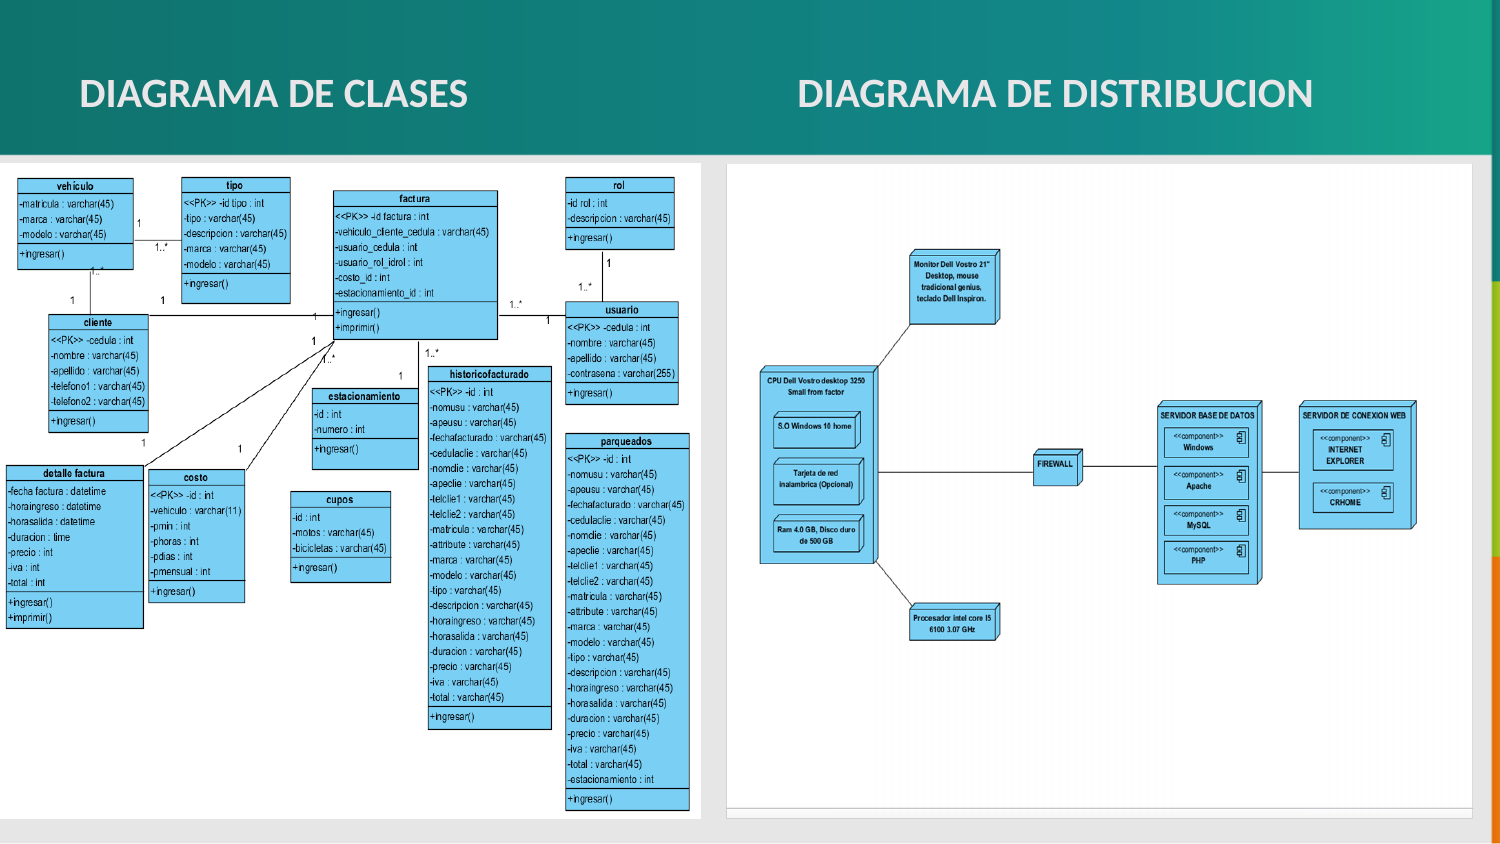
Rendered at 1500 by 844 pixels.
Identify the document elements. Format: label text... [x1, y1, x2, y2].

text_box DIAGRAMA DE DISTRIBUCION [782, 57, 1384, 123]
picture [0, 0, 1500, 844]
text_box DIAGRAMA DE CLASES [64, 57, 504, 123]
